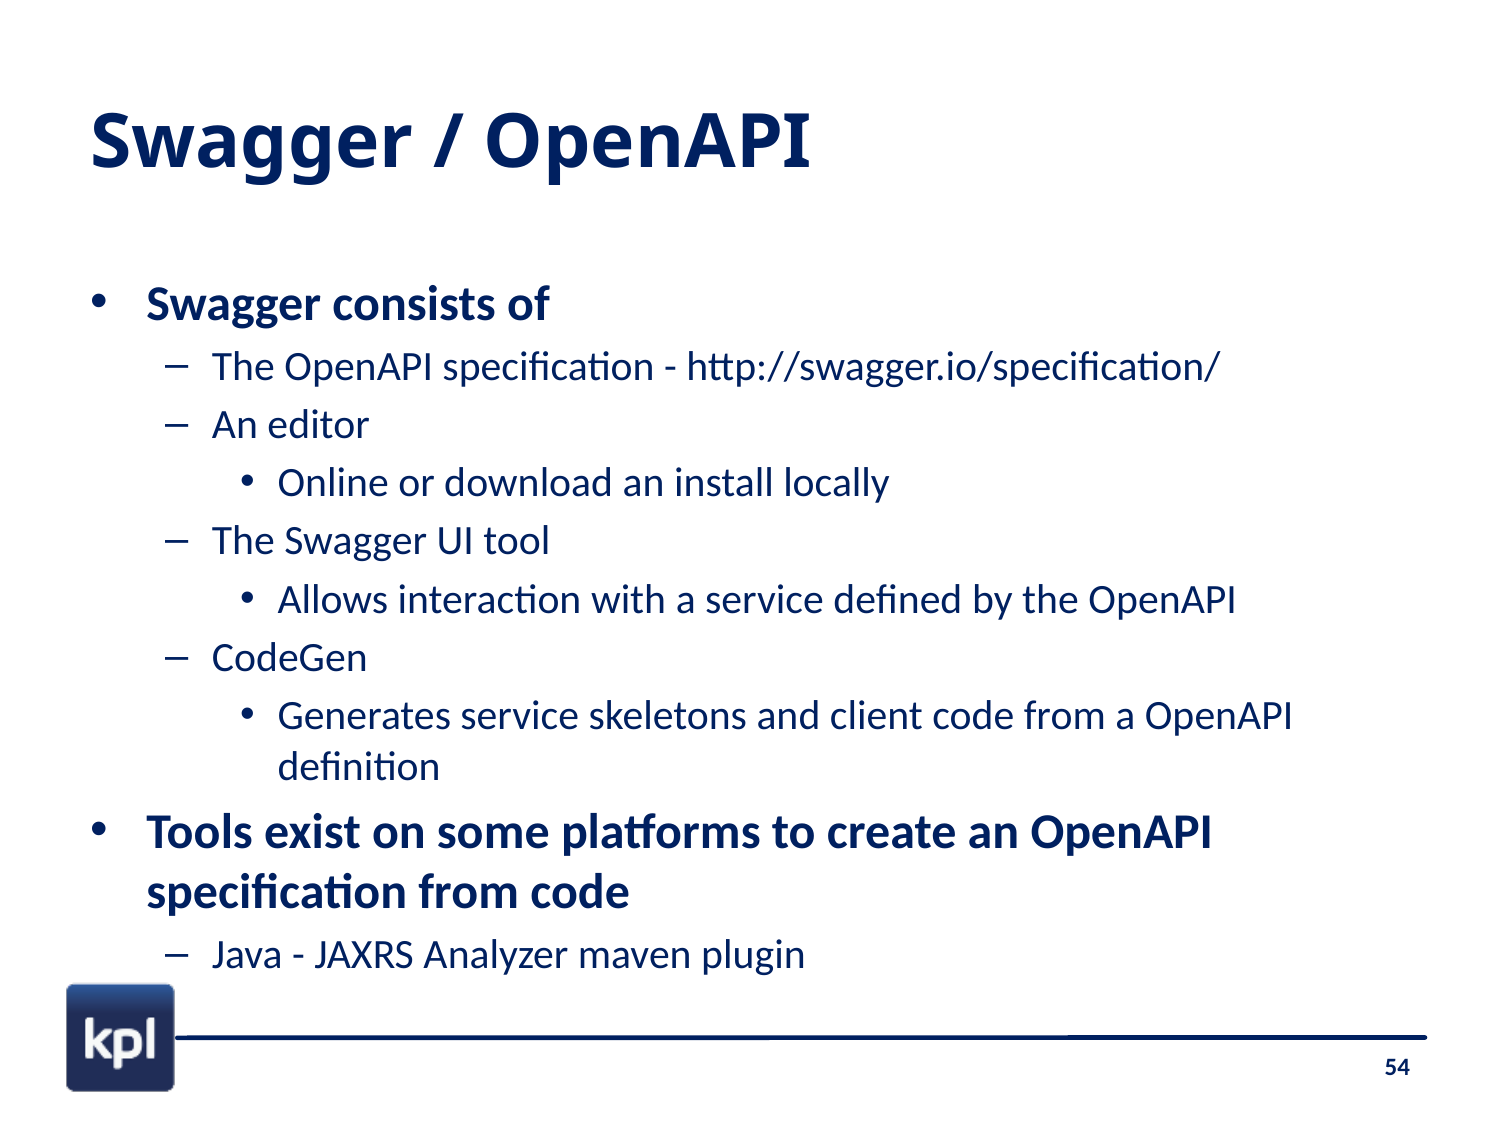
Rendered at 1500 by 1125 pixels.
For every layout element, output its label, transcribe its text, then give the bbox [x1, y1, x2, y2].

list Swagger consists of The OpenAPI specification - http://swagger.io/specification/ An editor Online or download an install locally The Swagger UI tool Allows interaction with a service defined by the OpenAPI CodeGen Generates service skeletons and client code from a OpenAPI definition Tools exist on some platforms to create an OpenAPI specification from code Java - JAXRS Analyzer maven plugin [75, 262, 1425, 1013]
picture [62, 980, 178, 1095]
title Swagger / OpenAPI [75, 43, 1436, 233]
slide_number 54 [987, 1042, 1425, 1103]
